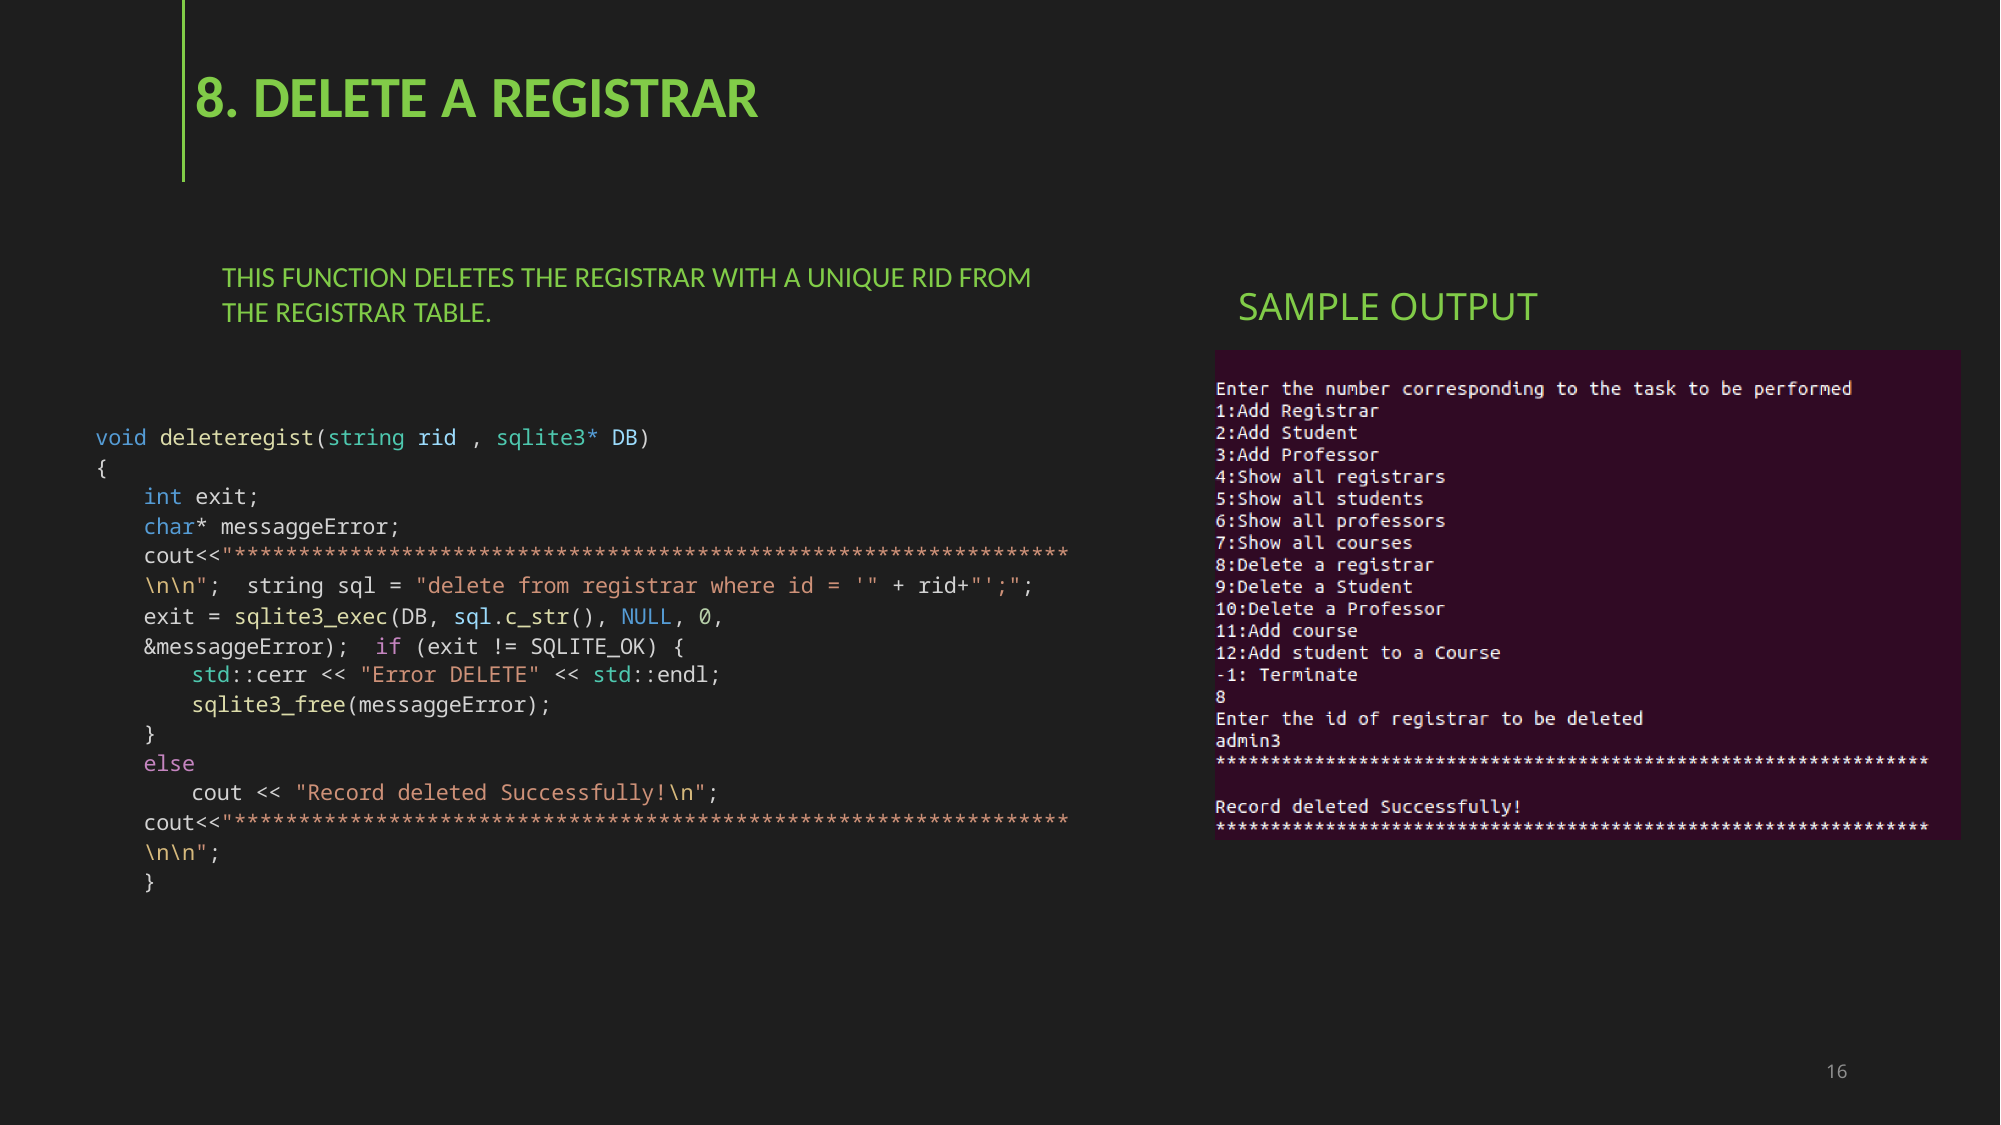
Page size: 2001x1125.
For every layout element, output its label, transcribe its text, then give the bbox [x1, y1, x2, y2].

picture [1215, 349, 1961, 840]
slide_number 16 [1412, 1042, 1863, 1103]
list This function deletes the registrar with a unique rid from the registrar table. [169, 200, 1080, 336]
text_box void deleteregist(string rid , sqlite3* DB) { int exit; char* messaggeError; cout<<"*****************************************************************\n\n"; string sql = "delete from registrar where id = '" + rid+"';"; exit = sqlite3_exec(DB, sql.c_str(), NULL, 0, &messaggeError); if (exit != SQLITE_OK) { std::cerr << "Error DELETE" << std::endl; sqlite3_free(messaggeError); } else cout << "Record deleted Successfully!\n"; cout<<"*****************************************************************\n\n"; } [92, 425, 1179, 894]
title 8. Delete a registrar [194, 22, 1888, 175]
list Sample Output [1223, 200, 1899, 336]
